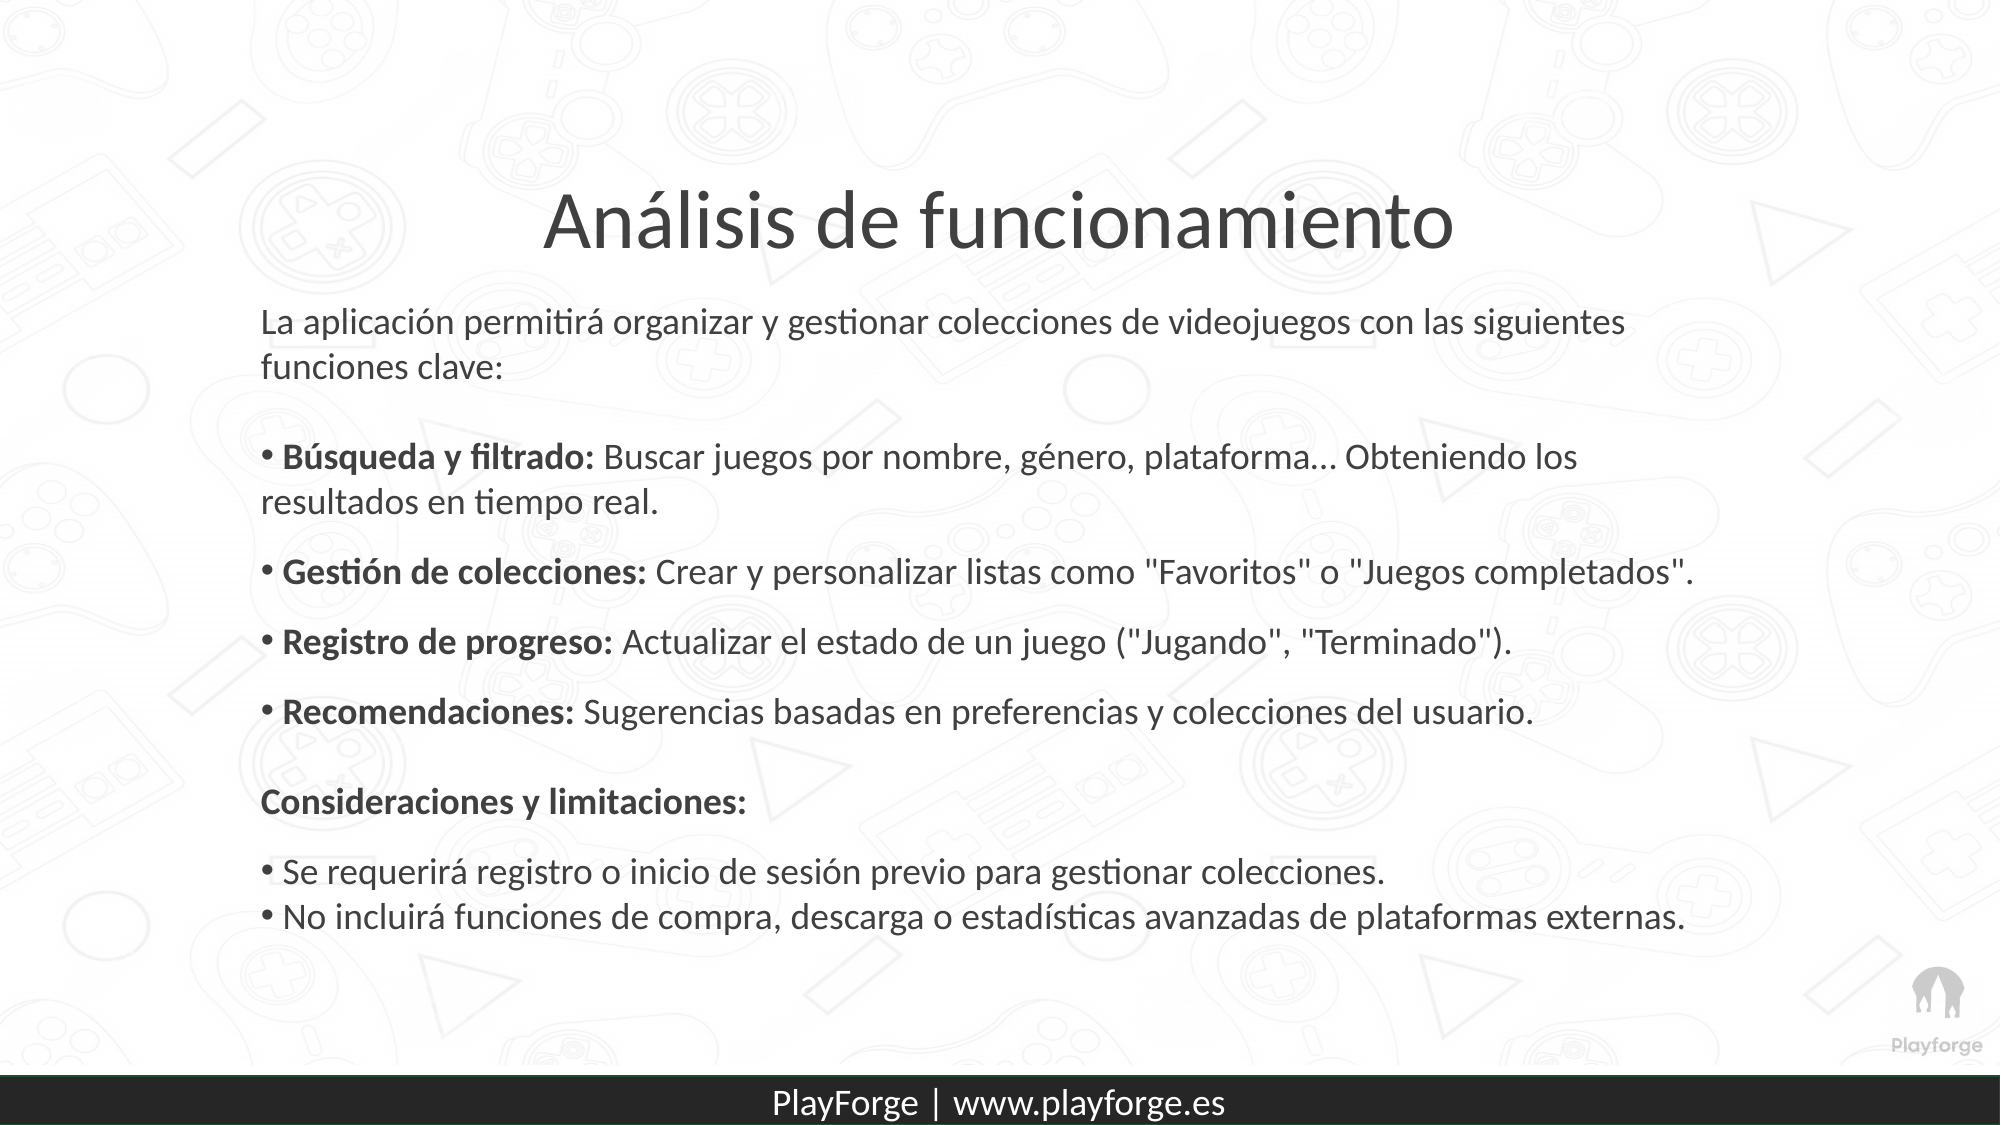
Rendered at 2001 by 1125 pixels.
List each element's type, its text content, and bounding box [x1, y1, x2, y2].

text_box PlayForge | www.playforge.es [757, 1070, 1241, 1125]
picture [0, 0, 2000, 1076]
text_box [0, 1075, 757, 1125]
text_box [1241, 1075, 2000, 1125]
